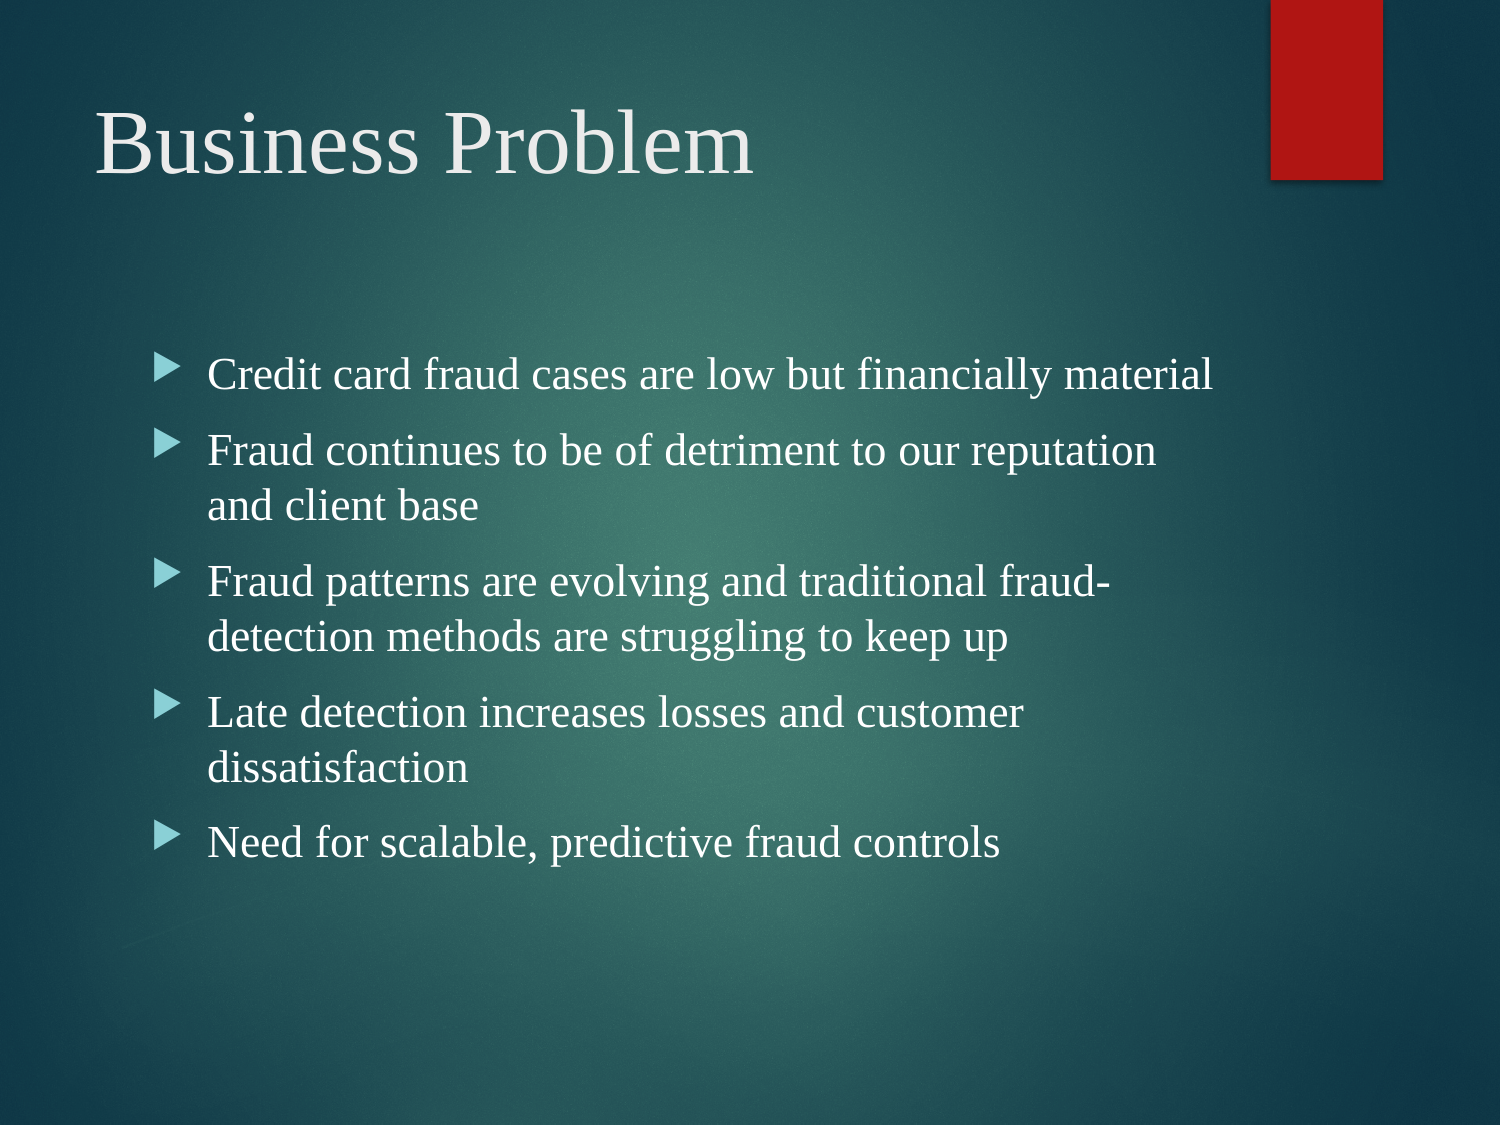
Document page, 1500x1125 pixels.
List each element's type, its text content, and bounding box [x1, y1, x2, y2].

title Business Problem [79, 74, 1237, 304]
list Credit card fraud cases are low but financially material Fraud continues to be of detriment to our reputation and client base Fraud patterns are evolving and traditional fraud-detection methods are struggling to keep up Late detection increases losses and customer dissatisfaction Need for scalable, predictive fraud controls [135, 336, 1237, 1025]
